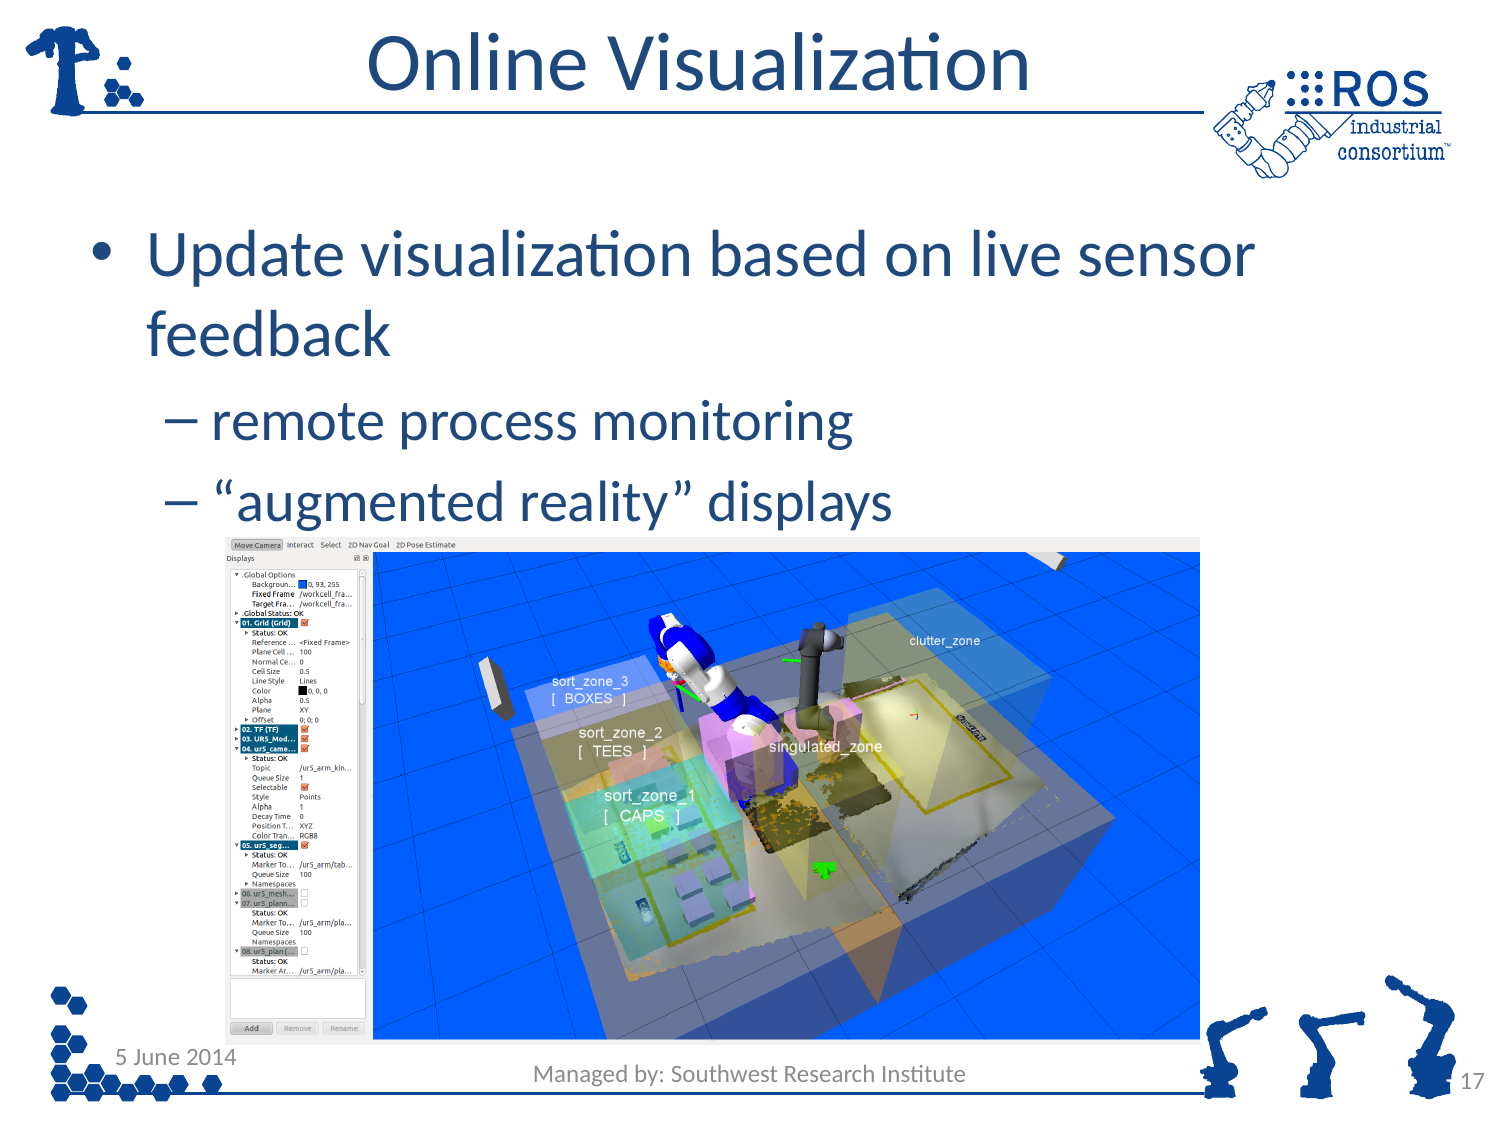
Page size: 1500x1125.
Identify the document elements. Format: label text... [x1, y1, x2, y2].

list Update visualization based on live sensor feedback remote process monitoring “augmented reality” displays [75, 202, 1425, 945]
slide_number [99, 1025, 388, 1085]
title Online Visualization [150, 0, 1250, 113]
picture [224, 537, 1201, 1045]
slide_number 17 [1149, 1050, 1500, 1110]
footer Managed by: Southwest Research Institute [512, 1053, 988, 1103]
